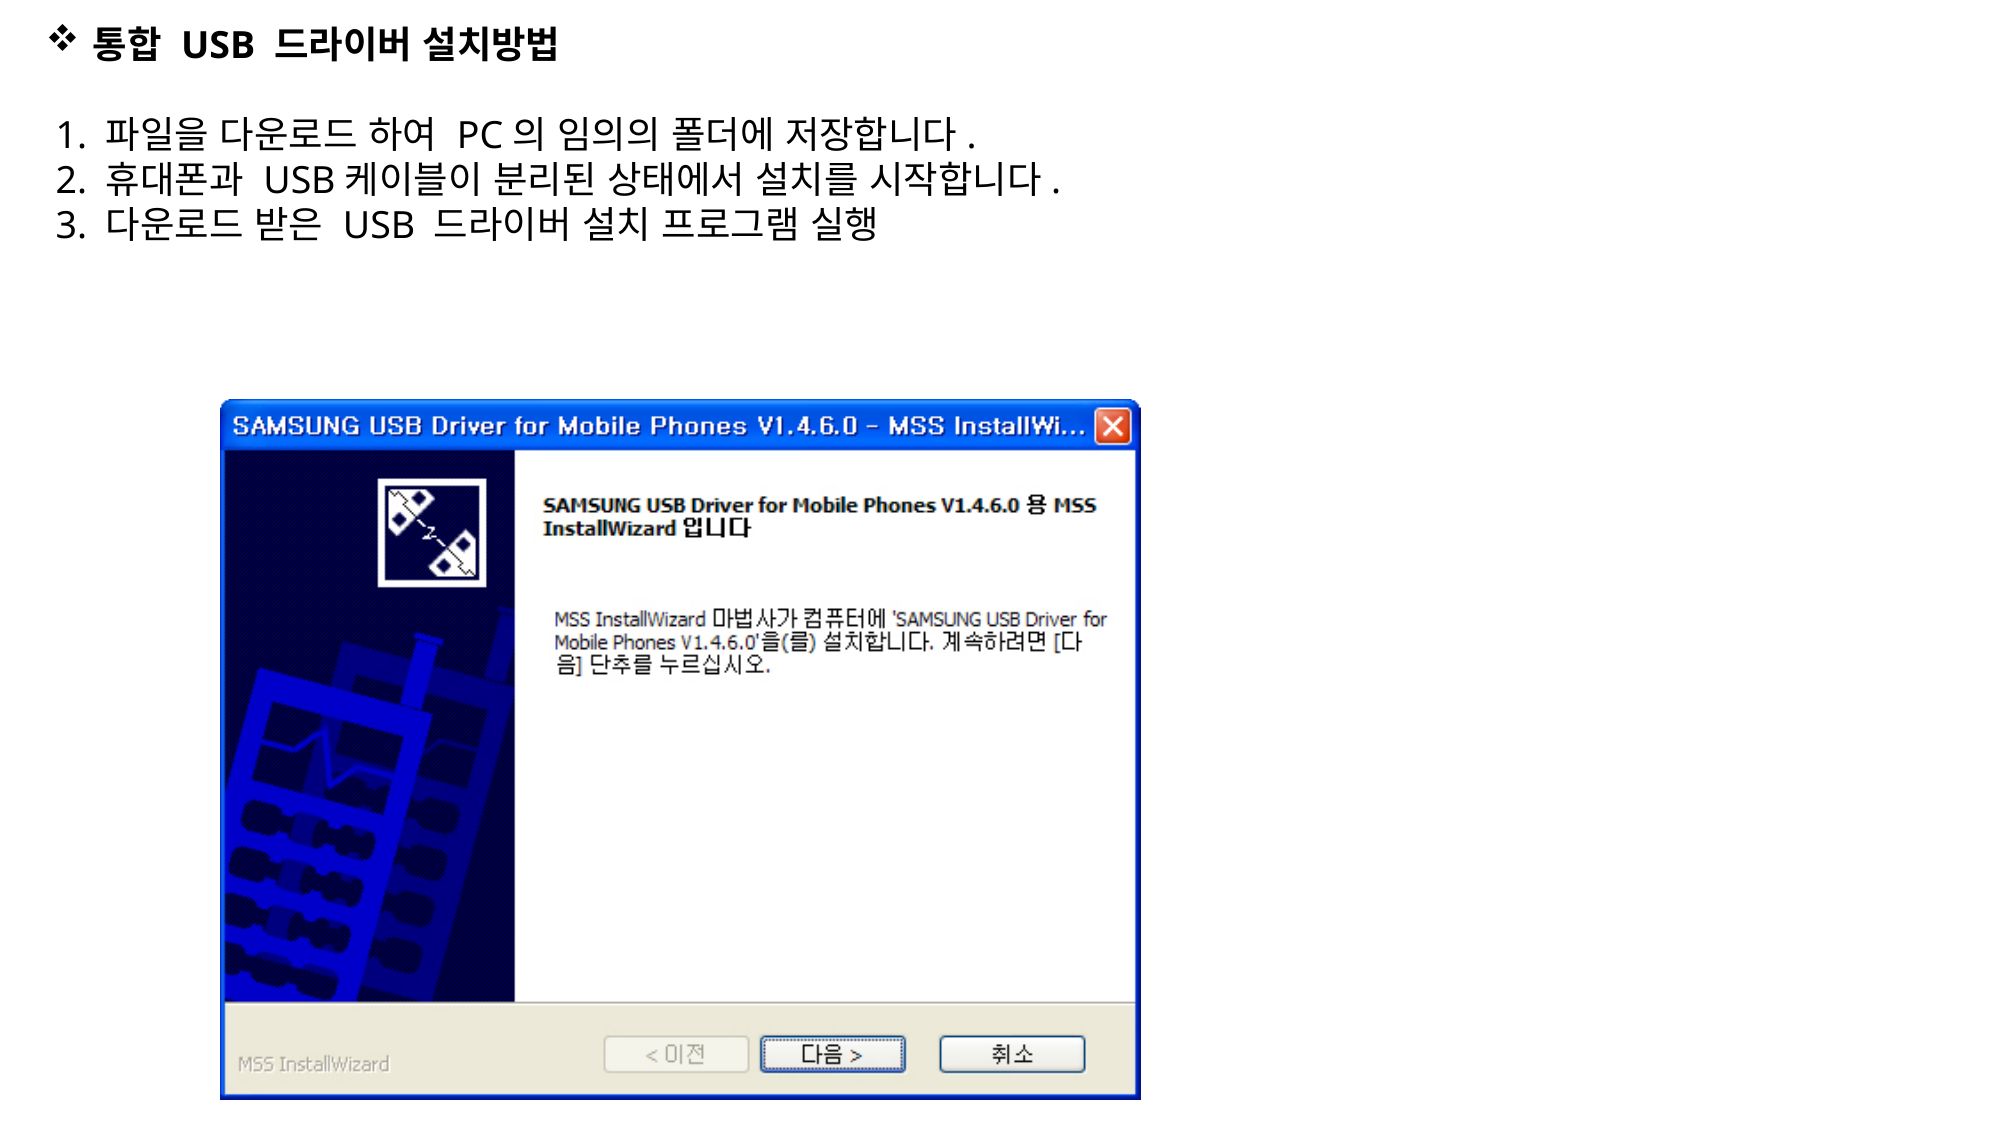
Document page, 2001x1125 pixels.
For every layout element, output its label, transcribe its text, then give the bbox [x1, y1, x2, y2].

text_box 1. 파일을 다운로드 하여 PC의 임의의 폴더에 저장합니다. 2. 휴대폰과 USB케이블이 분리된 상태에서 설치를 시작합니다. 3. 다운로드 받은 USB 드라이버 설치 프로그램 실행 [40, 103, 1621, 253]
picture [220, 399, 1141, 1100]
text_box 통합 USB 드라이버 설치방법 [31, 13, 576, 73]
